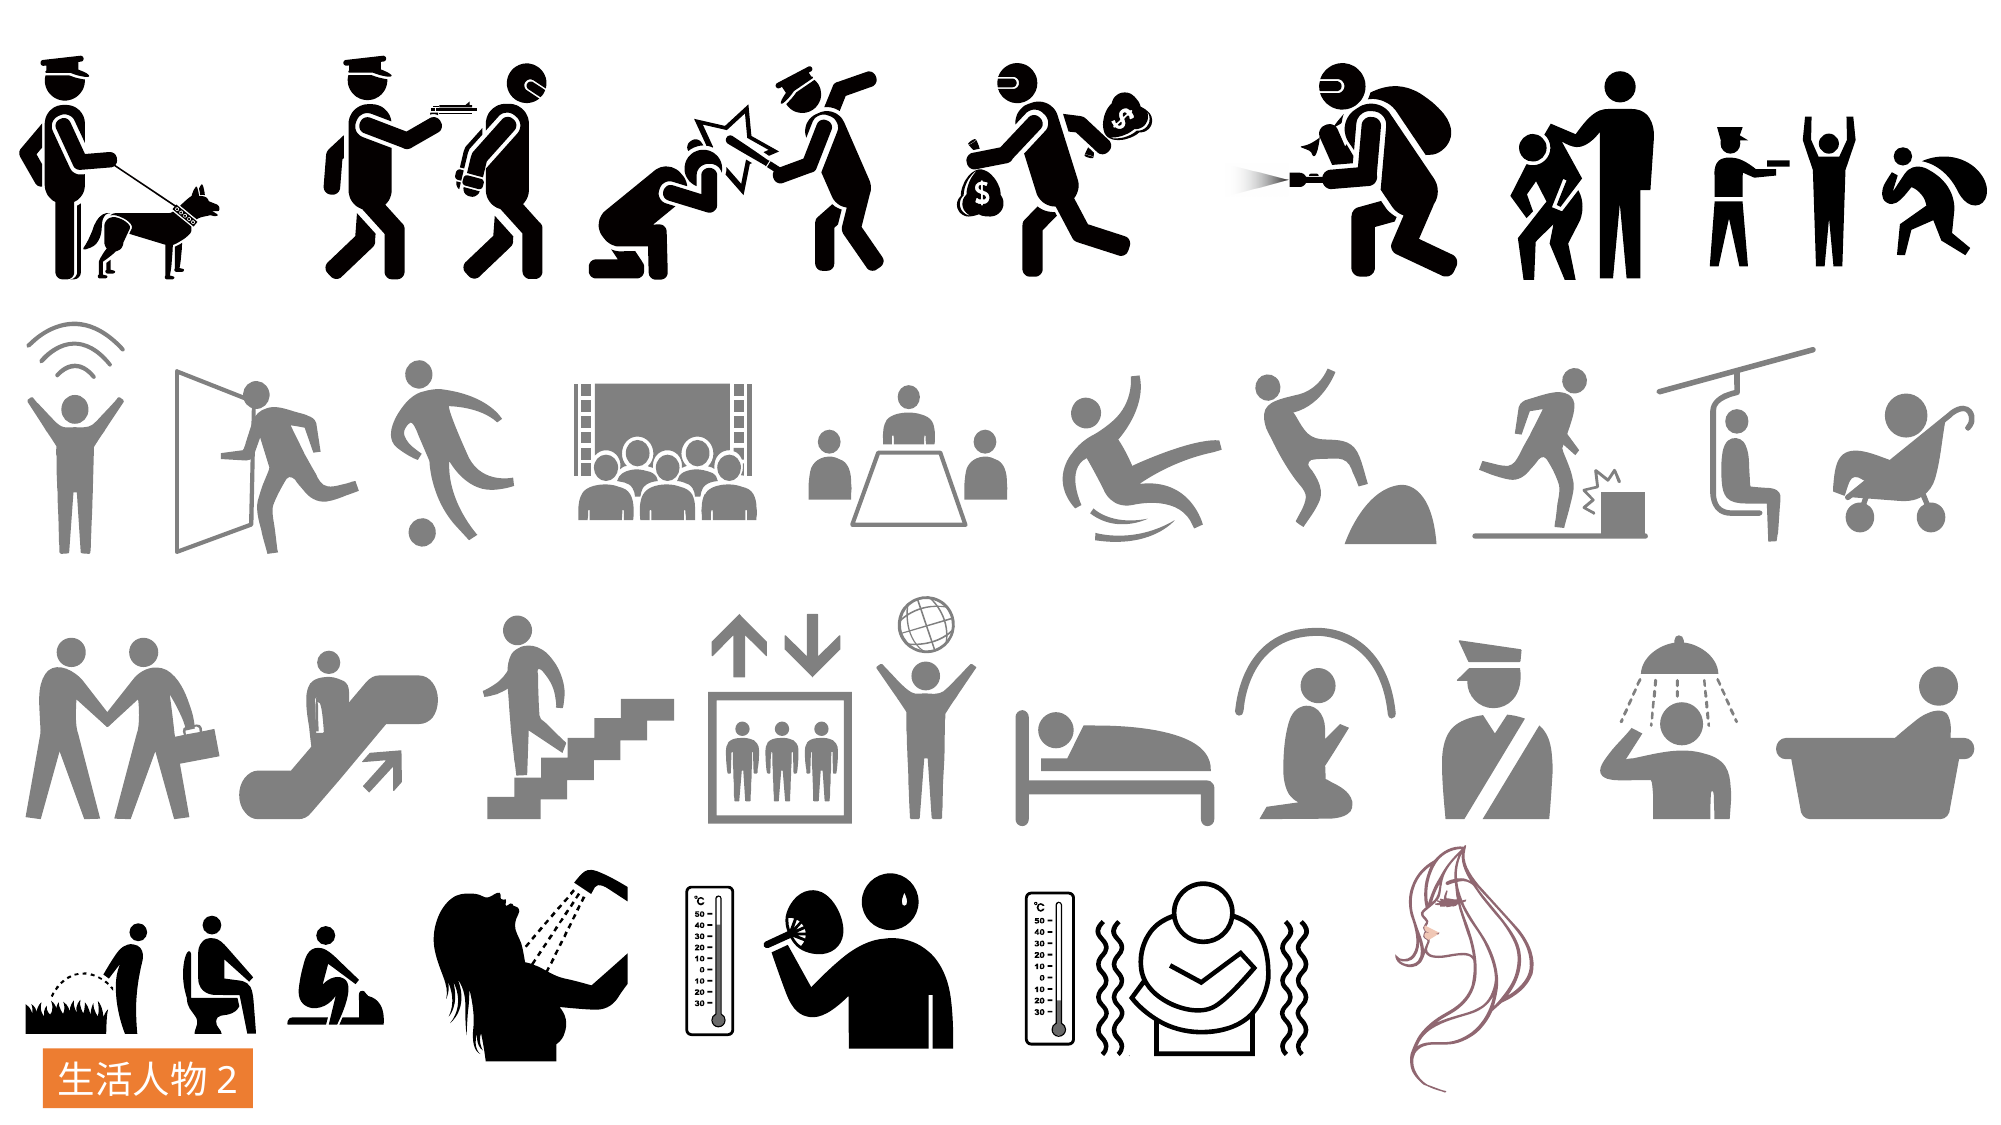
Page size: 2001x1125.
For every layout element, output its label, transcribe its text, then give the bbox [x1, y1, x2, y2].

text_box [1024, 881, 1310, 1057]
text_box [1395, 845, 1536, 1092]
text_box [1879, 147, 1993, 256]
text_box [286, 926, 386, 1025]
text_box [685, 873, 954, 1049]
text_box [1510, 71, 1657, 280]
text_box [19, 55, 547, 280]
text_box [180, 915, 256, 1034]
picture [25, 595, 1975, 827]
text_box 生活人物2 [42, 1048, 253, 1109]
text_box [430, 868, 628, 1062]
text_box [25, 923, 148, 1034]
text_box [1709, 116, 1856, 267]
picture [25, 321, 1975, 554]
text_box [588, 63, 1458, 280]
